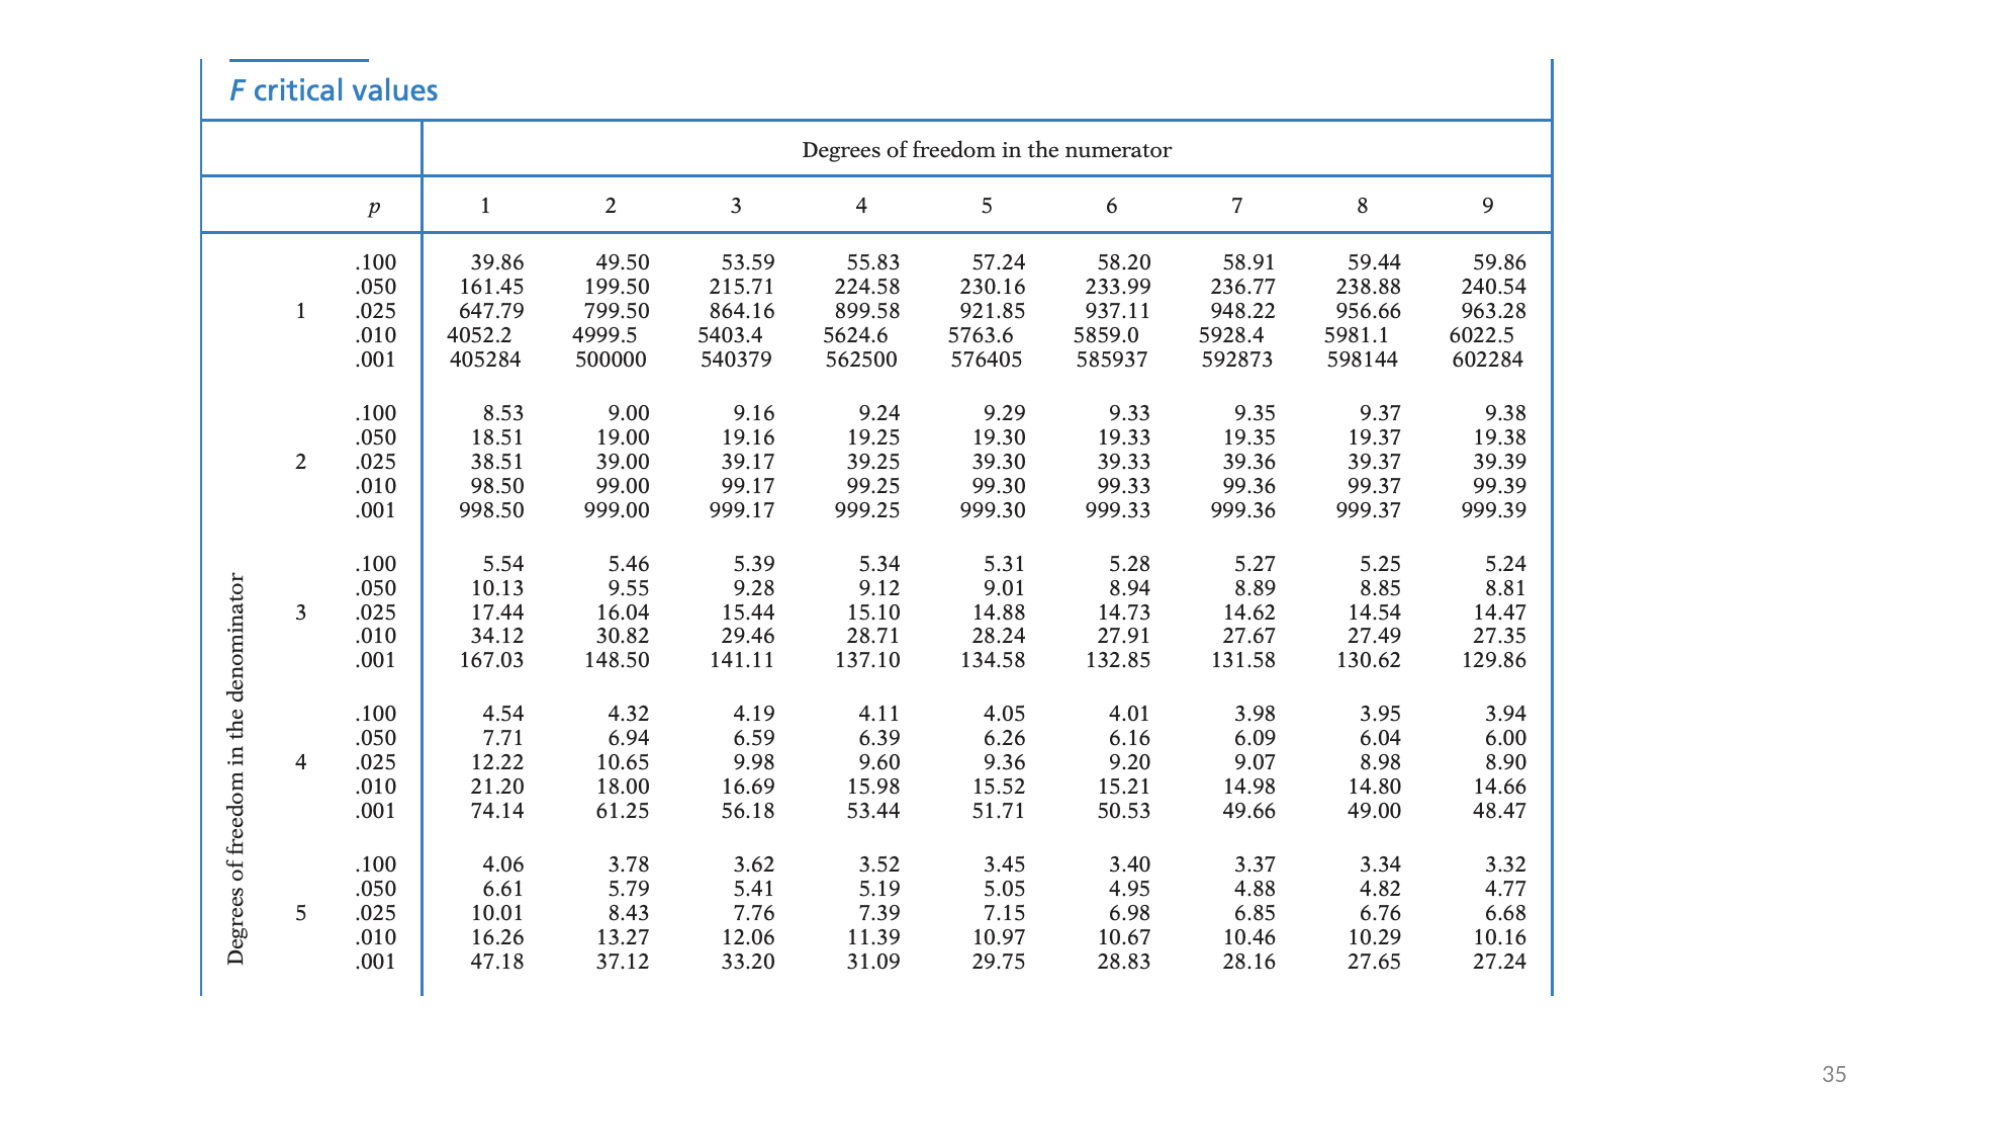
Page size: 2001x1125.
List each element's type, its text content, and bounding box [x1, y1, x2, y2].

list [189, 59, 1574, 996]
slide_number 35 [1412, 1042, 1863, 1103]
